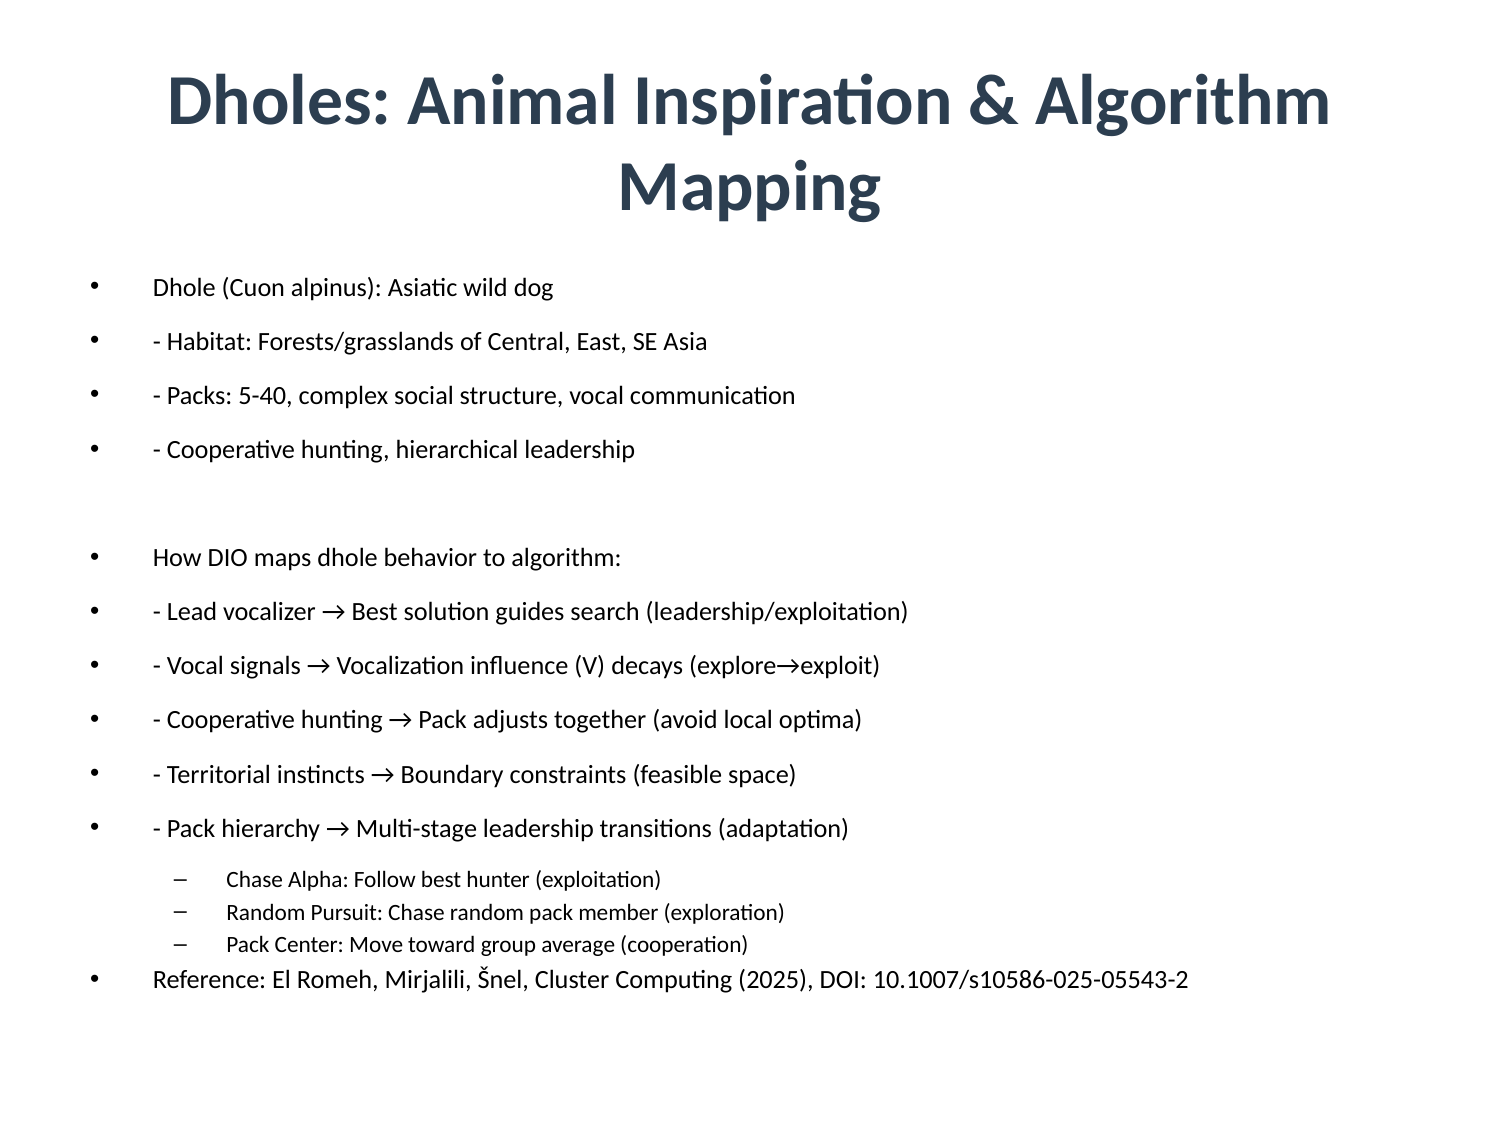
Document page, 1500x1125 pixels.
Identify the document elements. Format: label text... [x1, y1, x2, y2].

list Dhole (Cuon alpinus): Asiatic wild dog - Habitat: Forests/grasslands of Central, East, SE Asia - Packs: 5-40, complex social structure, vocal communication - Cooperative hunting, hierarchical leadership How DIO maps dhole behavior to algorithm: - Lead vocalizer → Best solution guides search (leadership/exploitation) - Vocal signals → Vocalization influence (V) decays (explore→exploit) - Cooperative hunting → Pack adjusts together (avoid local optima) - Territorial instincts → Boundary constraints (feasible space) - Pack hierarchy → Multi-stage leadership transitions (adaptation) Chase Alpha: Follow best hunter (exploitation) Random Pursuit: Chase random pack member (exploration) Pack Center: Move toward group average (cooperation) Reference: El Romeh, Mirjalili, Šnel, Cluster Computing (2025), DOI: 10.1007/s10586-025-05543-2 [75, 262, 1425, 1005]
title Dholes: Animal Inspiration & Algorithm Mapping [75, 45, 1425, 233]
